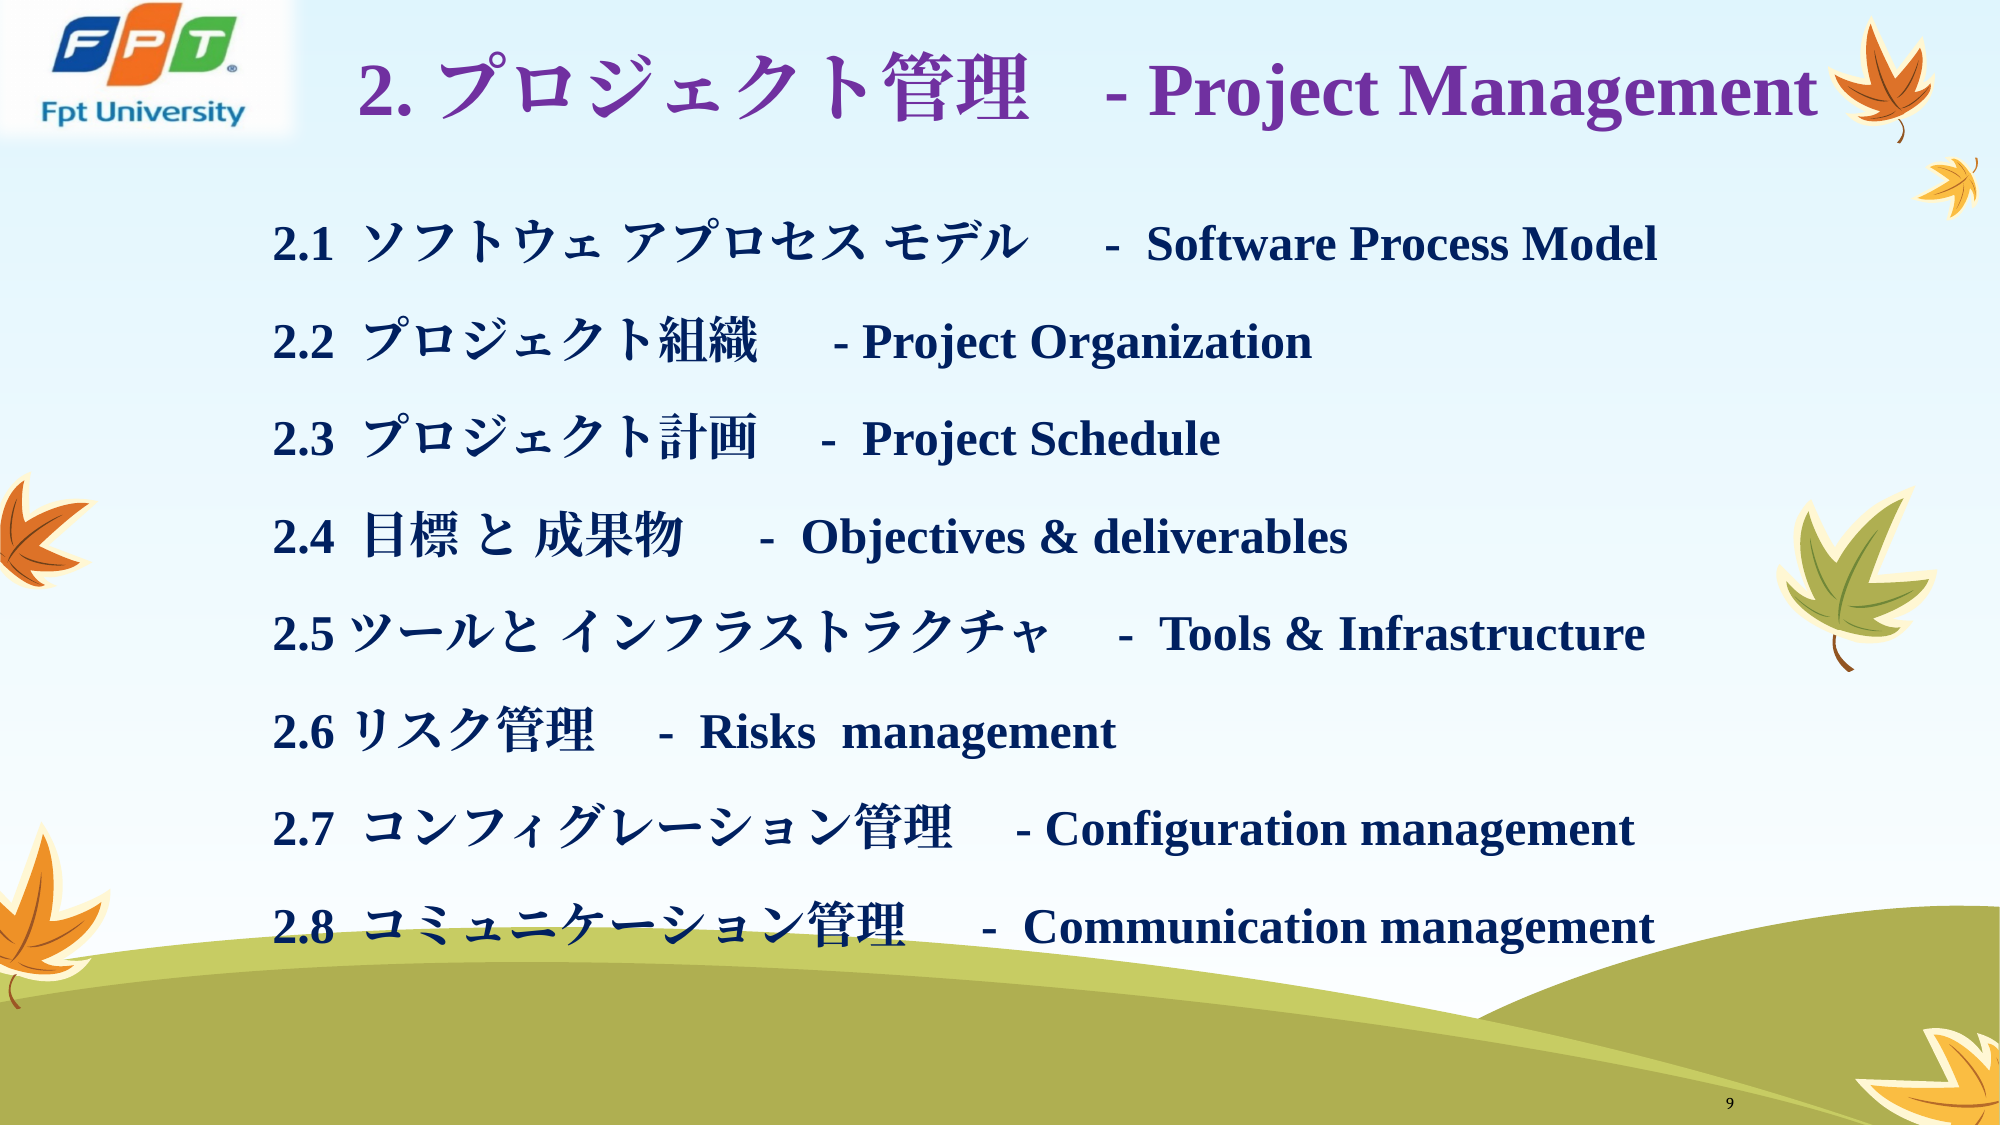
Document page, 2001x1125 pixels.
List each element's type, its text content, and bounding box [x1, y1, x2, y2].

picture [0, 0, 312, 155]
list 2.1 ソフトウェ アプロセス モデル - Software Process Model 2.2 プロジェクト組織 - Project Organization 2.3 プロジェクト計画 - Project Schedule 2.4 目標 と 成果物 - Objectives & deliverables 2.5ツールと インフラストラクチャ - Tools & Infrastructure 2.6リスク管理 - Risks management 2.7 コンフィグレーション管理 - Configuration management 2.8 コミュニケーション管理 - Communication management [249, 203, 1886, 1061]
slide_number 9 [1644, 1083, 1750, 1122]
title 2.プロジェクト管理 - Project Management [312, 12, 1927, 140]
